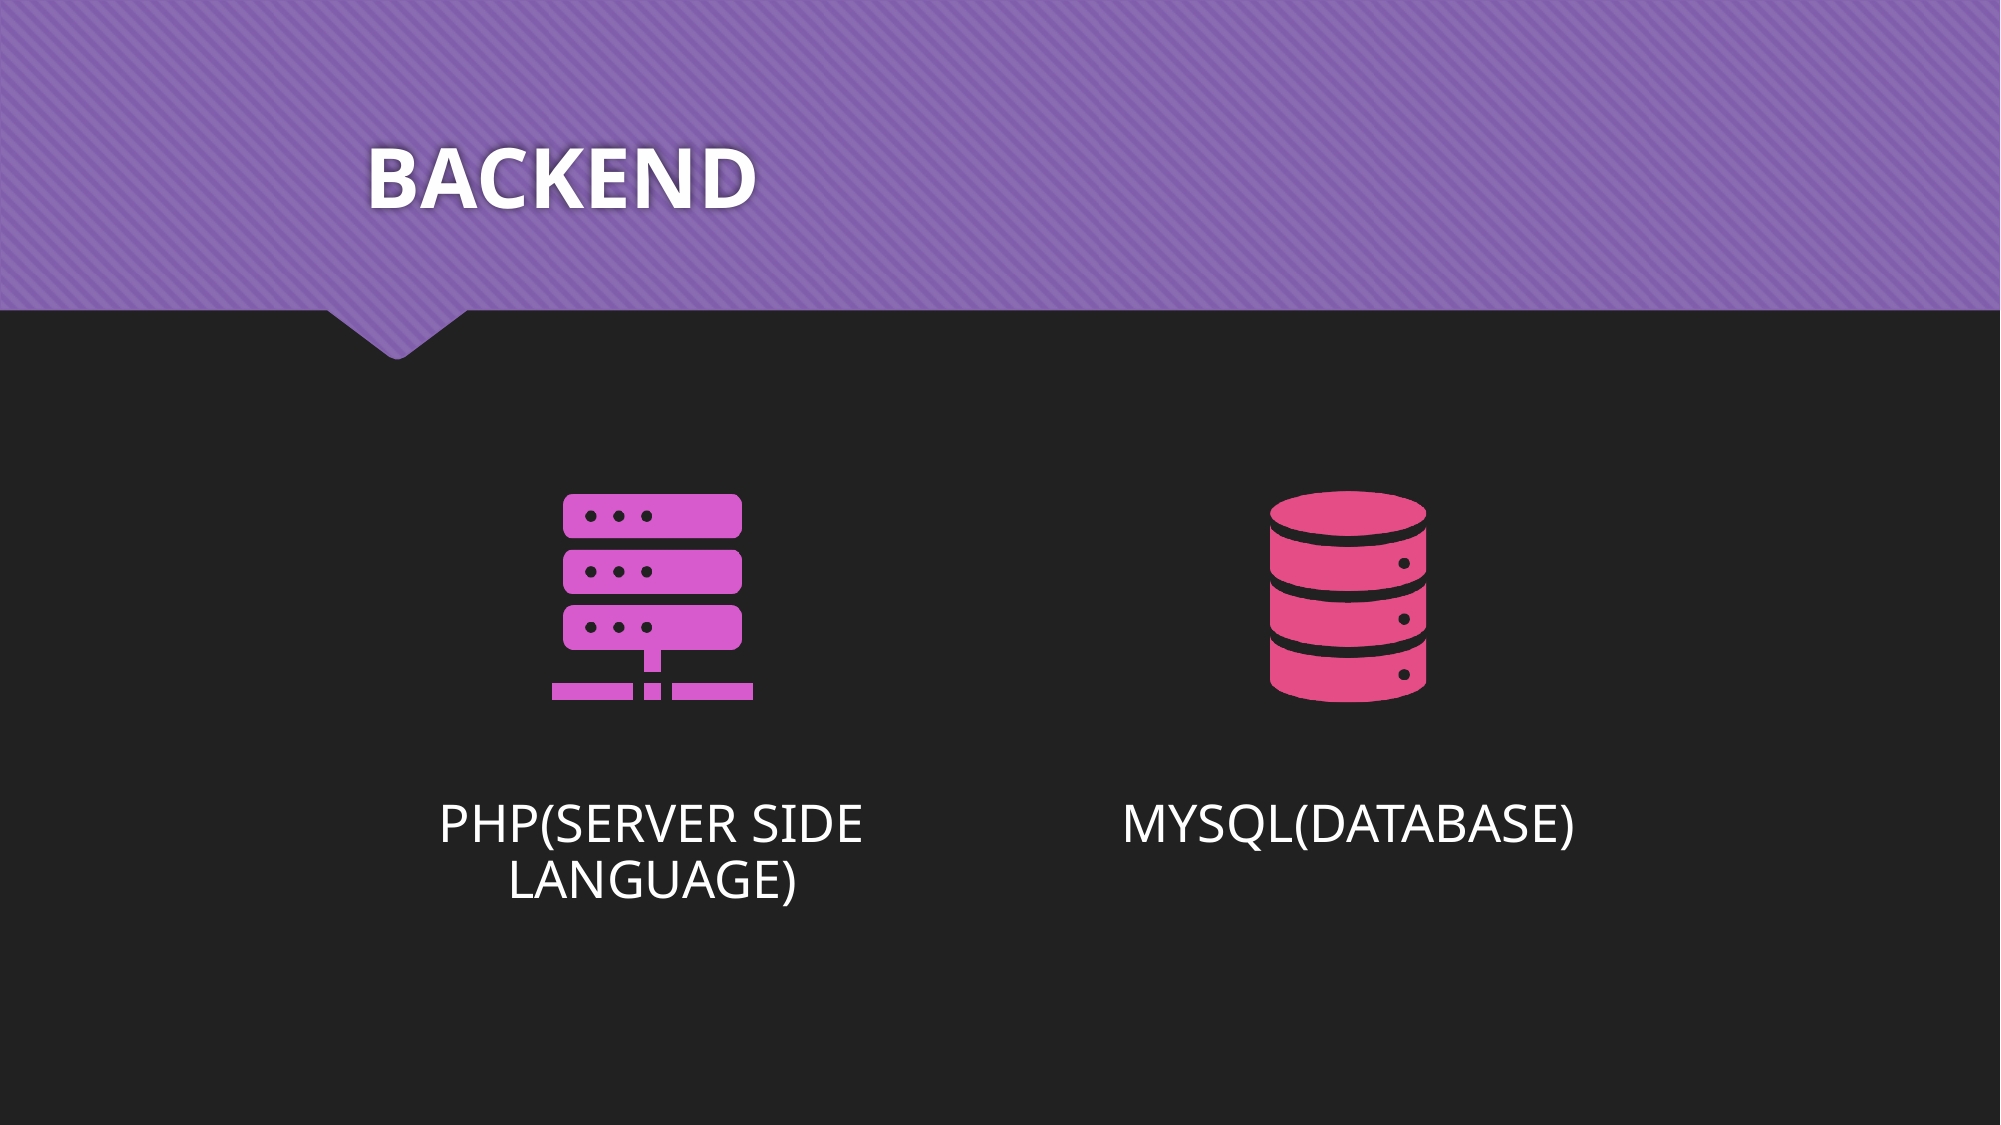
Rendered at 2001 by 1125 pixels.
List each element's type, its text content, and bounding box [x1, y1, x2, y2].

title BACKEND [349, 73, 1651, 233]
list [350, 417, 1650, 962]
